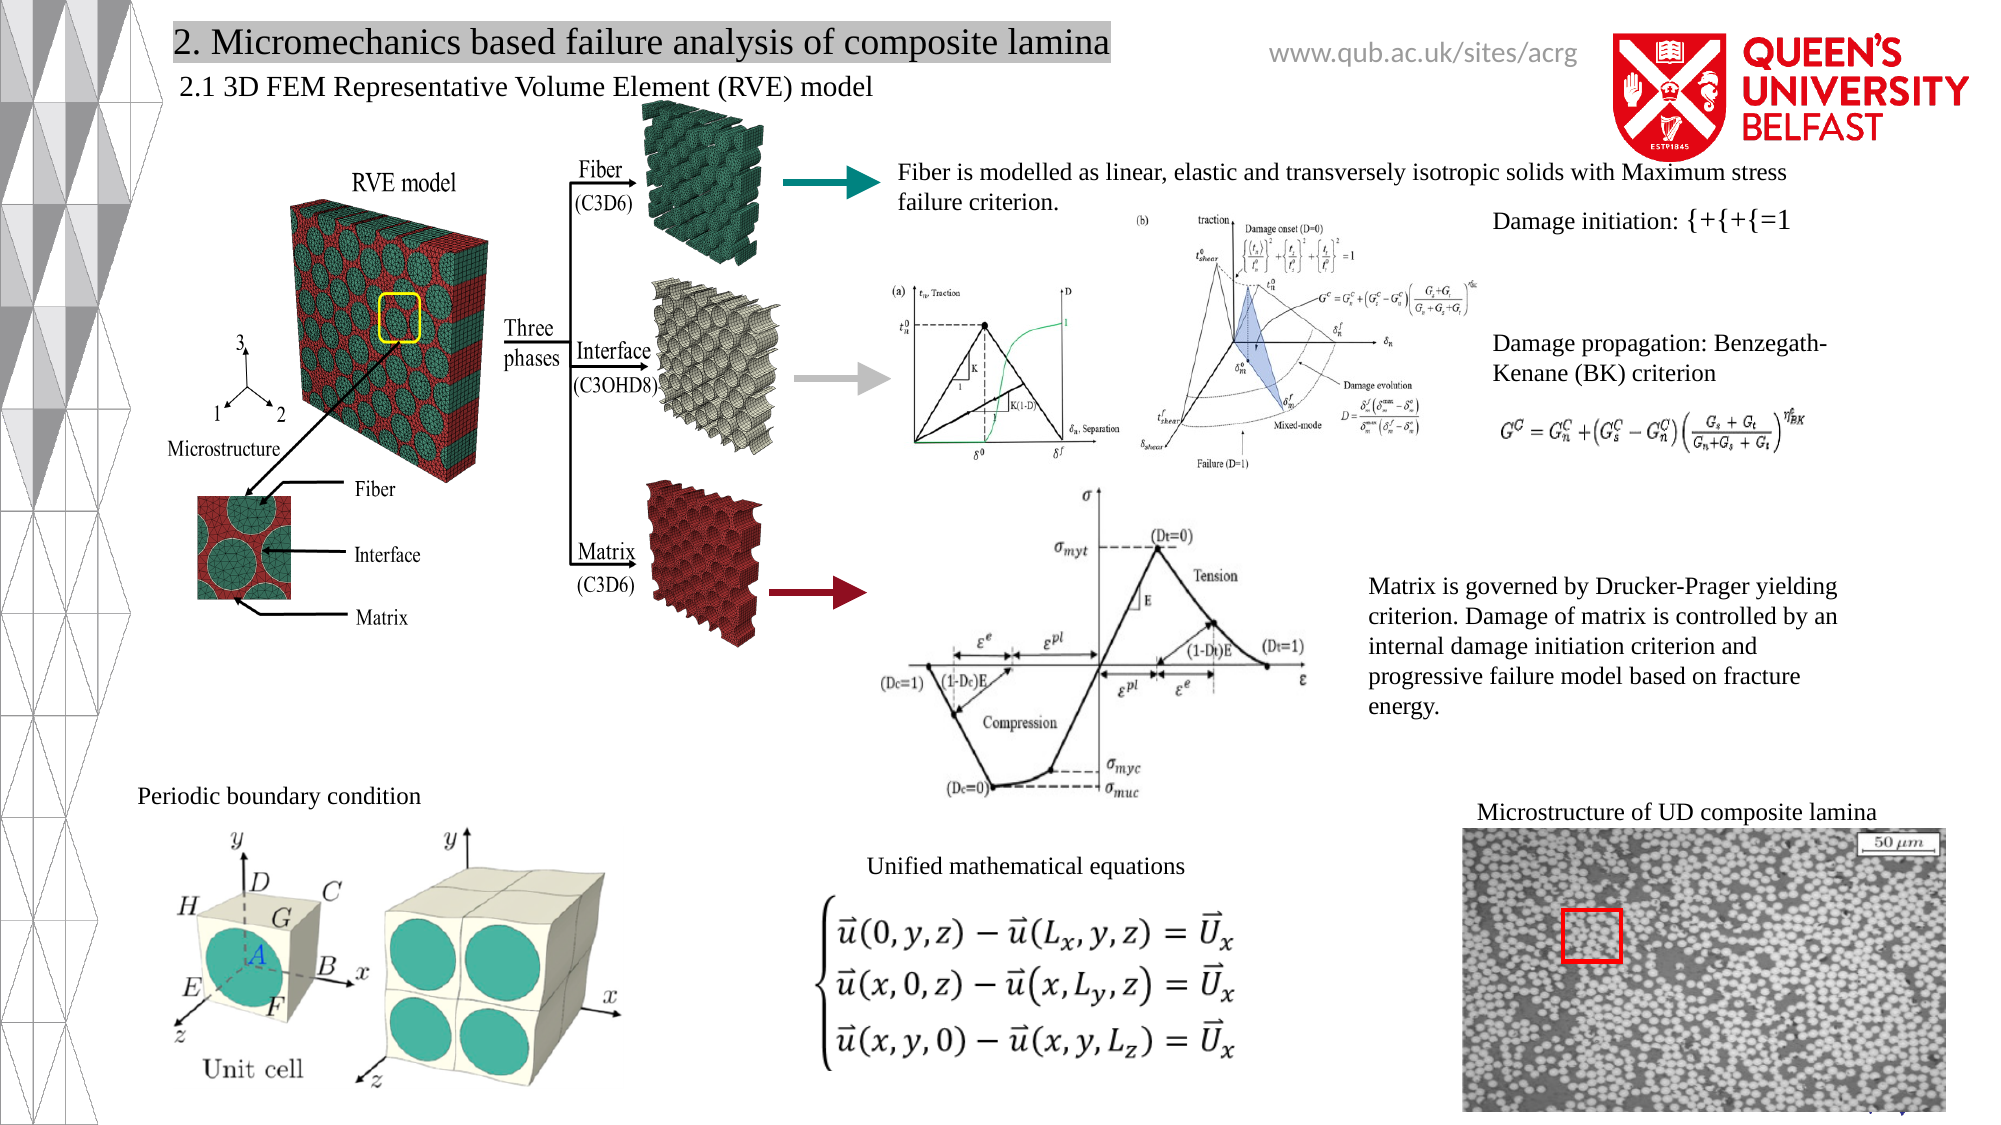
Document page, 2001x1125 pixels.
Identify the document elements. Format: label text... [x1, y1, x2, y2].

picture [0, 0, 163, 1125]
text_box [155, 98, 1893, 799]
picture [1462, 828, 1946, 1124]
text_box Microstructure of UD composite lamina [1462, 788, 1905, 828]
text_box 2. Micromechanics based failure analysis of composite lamina [158, 9, 1127, 70]
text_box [120, 772, 1253, 1089]
text_box 2.1 3D FEM Representative Volume Element (RVE) model [164, 70, 890, 98]
picture [1613, 33, 1969, 162]
